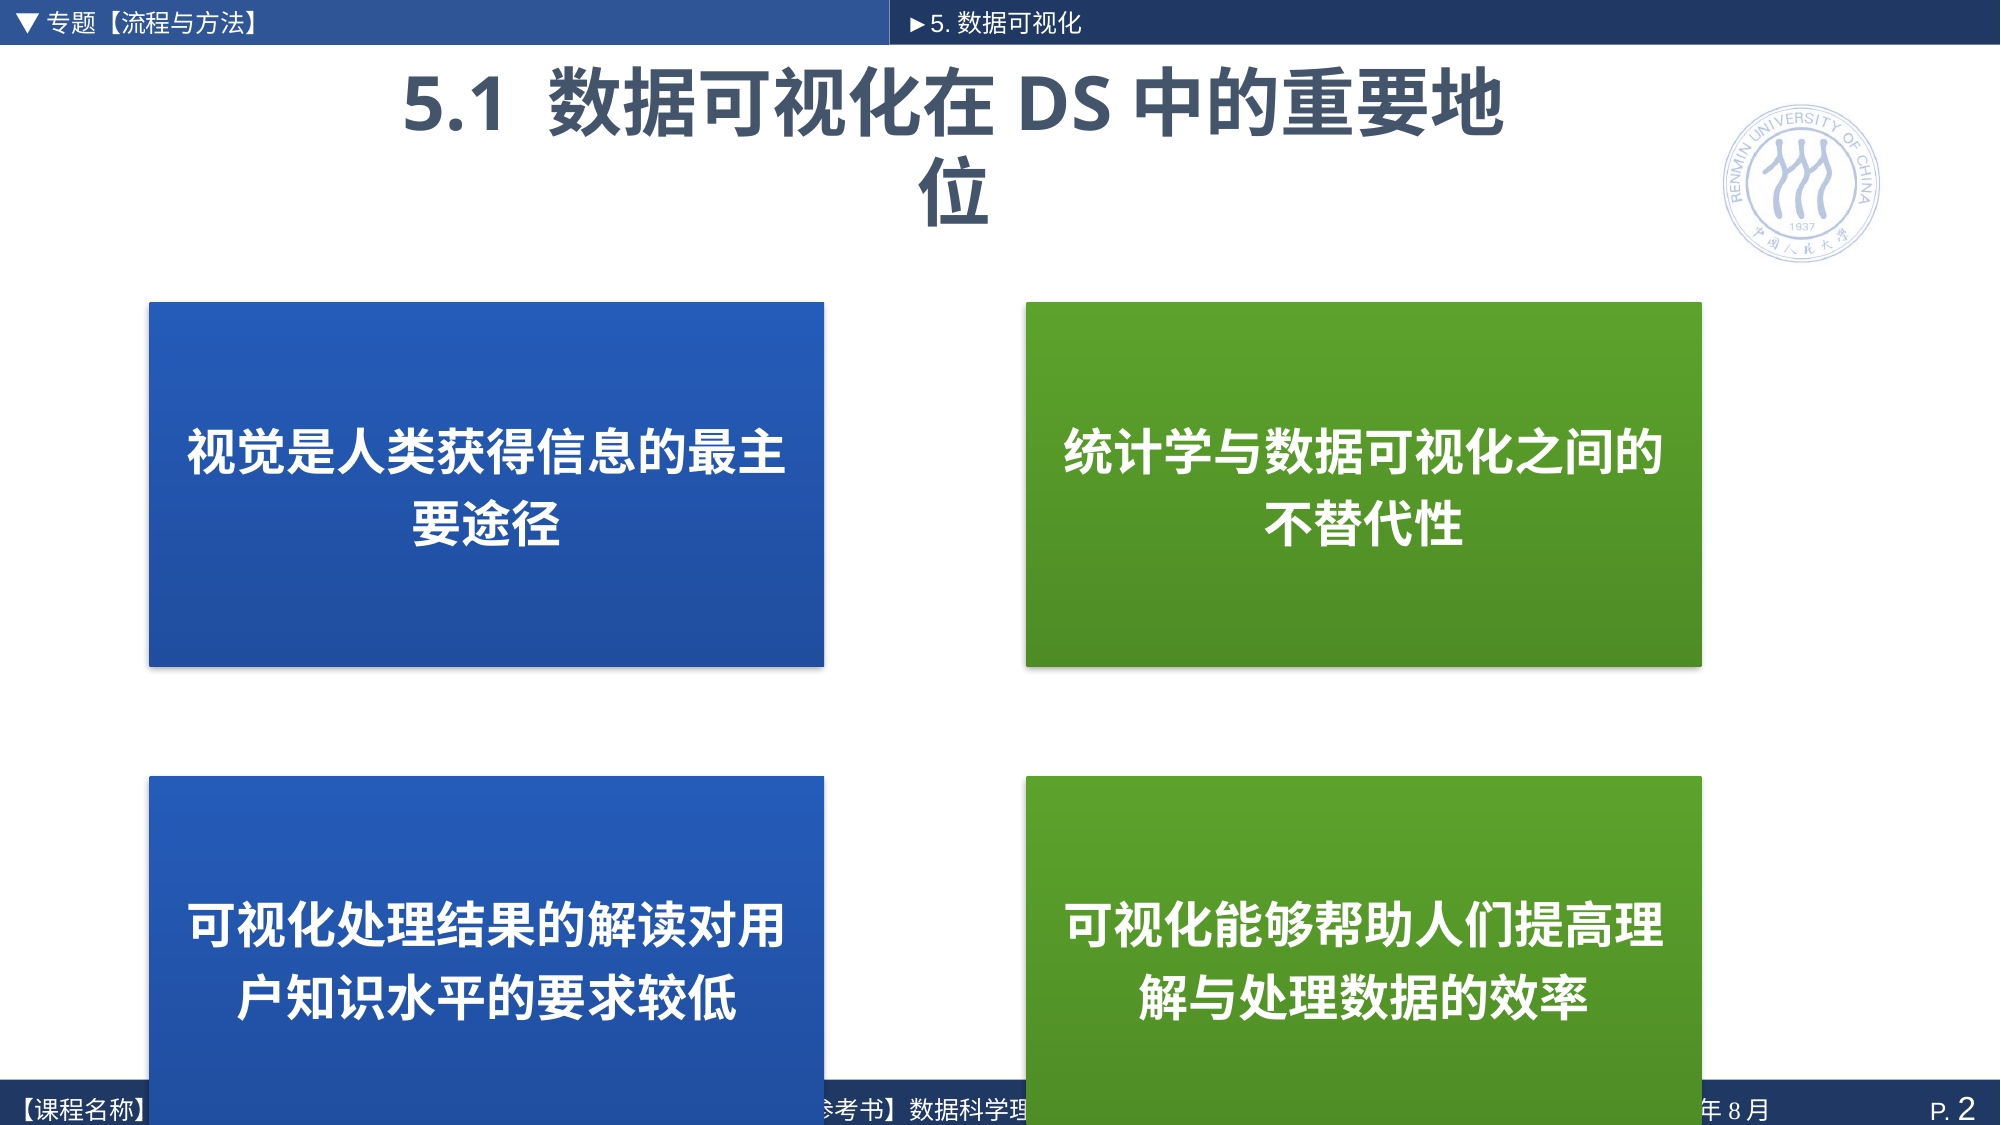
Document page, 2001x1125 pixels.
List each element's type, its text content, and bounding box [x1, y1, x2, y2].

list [149, 302, 1702, 992]
list ►5.数据可视化 [890, 0, 1249, 43]
list ▼专题【流程与方法】 [0, 0, 725, 43]
title 5.1 数据可视化在DS中的重要地位 [362, 77, 1546, 213]
